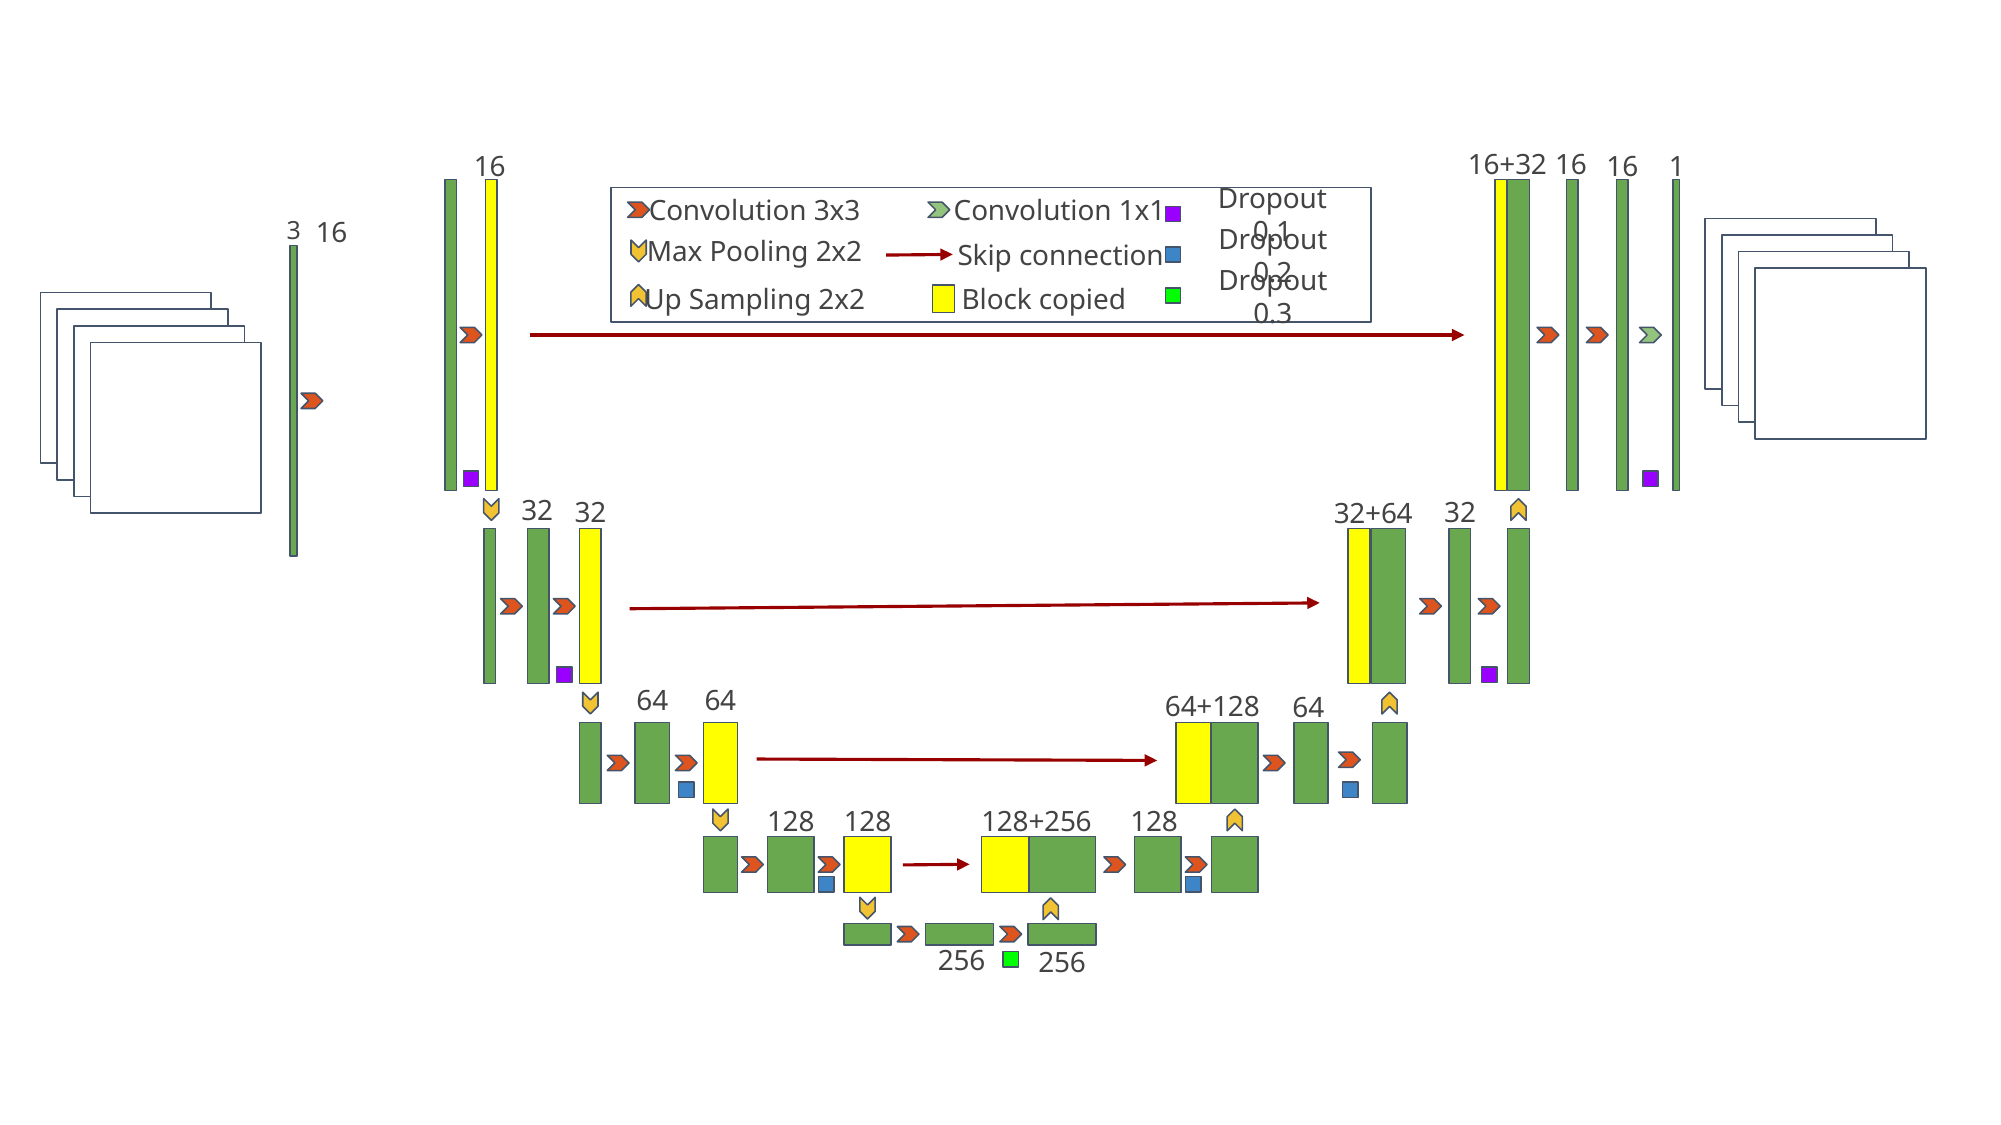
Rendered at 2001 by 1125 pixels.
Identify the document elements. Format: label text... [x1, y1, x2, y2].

text_box [1028, 923, 1096, 938]
text_box 128 [744, 797, 821, 844]
text_box [925, 923, 994, 936]
text_box [500, 598, 523, 614]
text_box 128+256 [951, 796, 1107, 843]
text_box [1372, 722, 1407, 804]
text_box [579, 722, 602, 804]
text_box [579, 535, 602, 684]
text_box [1586, 327, 1609, 343]
text_box [1537, 327, 1559, 343]
text_box [675, 755, 698, 771]
text_box [40, 292, 212, 464]
text_box [1481, 667, 1497, 683]
text_box [1134, 843, 1181, 893]
text_box 64 [605, 676, 699, 723]
text_box [1721, 234, 1893, 406]
text_box 64 [1261, 683, 1355, 730]
text_box 64 [699, 676, 767, 723]
text_box [582, 692, 598, 714]
text_box Max Pooling 2x2 [616, 227, 893, 274]
text_box [610, 187, 1372, 323]
text_box Up Sampling 2x2 [616, 275, 893, 322]
text_box 256 [915, 936, 1008, 983]
text_box Skip connection [922, 231, 1179, 275]
text_box [1419, 598, 1442, 614]
text_box [1342, 782, 1358, 798]
text_box [290, 255, 297, 557]
text_box [73, 325, 245, 497]
text_box [1494, 187, 1507, 488]
text_box [1043, 897, 1059, 920]
text_box 128 [1107, 796, 1201, 843]
text_box [1755, 268, 1926, 439]
text_box [818, 856, 841, 873]
text_box 16 [1524, 140, 1618, 187]
text_box [1642, 471, 1658, 487]
text_box Block copied [905, 275, 1182, 322]
text_box [712, 809, 729, 831]
text_box Dropout 0.3 [1179, 272, 1366, 319]
text_box [485, 189, 498, 491]
text_box [556, 667, 572, 683]
text_box [703, 723, 738, 804]
text_box 32 [490, 486, 584, 533]
text_box [703, 836, 738, 893]
text_box [1211, 836, 1259, 893]
text_box 256 [1015, 938, 1109, 985]
text_box [1348, 536, 1370, 684]
text_box [1293, 730, 1329, 804]
text_box [635, 723, 670, 804]
text_box [844, 923, 891, 945]
text_box [1227, 809, 1243, 831]
text_box [1338, 752, 1361, 768]
text_box [460, 327, 482, 343]
text_box [1185, 876, 1201, 892]
text_box [1639, 327, 1662, 343]
text_box [90, 342, 262, 514]
text_box [1263, 755, 1286, 771]
text_box [1672, 189, 1680, 491]
text_box 16 [285, 208, 378, 255]
text_box [999, 926, 1022, 942]
text_box [463, 471, 479, 487]
text_box Dropout 0.1 [1179, 191, 1366, 231]
text_box [483, 498, 490, 519]
text_box Convolution 3x3 [616, 186, 893, 227]
text_box [859, 897, 876, 920]
text_box [1103, 856, 1126, 873]
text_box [629, 602, 1321, 610]
text_box 32 [1398, 488, 1522, 535]
text_box [483, 528, 496, 684]
text_box [1478, 598, 1501, 614]
text_box [301, 393, 323, 409]
text_box [1381, 692, 1398, 714]
text_box [1211, 729, 1259, 804]
text_box [527, 533, 550, 684]
text_box [844, 844, 891, 893]
text_box [1507, 528, 1530, 684]
text_box 64+128 [1144, 682, 1280, 729]
text_box [1028, 843, 1096, 893]
text_box 128 [821, 797, 914, 844]
text_box [678, 782, 694, 798]
text_box [1705, 218, 1876, 389]
text_box 16+32 [1445, 140, 1524, 187]
text_box 1 [1669, 142, 1723, 189]
text_box [767, 844, 815, 893]
text_box [897, 926, 920, 942]
text_box 16 [1575, 142, 1669, 189]
text_box [1185, 856, 1208, 873]
text_box [607, 755, 629, 771]
text_box [981, 843, 1028, 893]
text_box 3 [266, 206, 314, 253]
text_box [57, 309, 228, 480]
text_box [741, 856, 764, 873]
text_box 16 [443, 142, 537, 189]
text_box [1176, 729, 1211, 804]
text_box [1449, 535, 1471, 684]
text_box [818, 876, 834, 892]
text_box [444, 189, 457, 491]
text_box [1522, 502, 1527, 521]
text_box [1003, 951, 1019, 967]
text_box [1507, 187, 1530, 491]
text_box [1738, 251, 1910, 423]
text_box 32+64 [1311, 489, 1435, 536]
text_box [1566, 187, 1579, 491]
text_box 32 [543, 488, 637, 535]
text_box [553, 598, 576, 614]
text_box Convolution 1x1 [921, 186, 1198, 233]
text_box [1616, 189, 1628, 491]
text_box Dropout 0.2 [1179, 231, 1366, 272]
text_box [1371, 536, 1406, 684]
